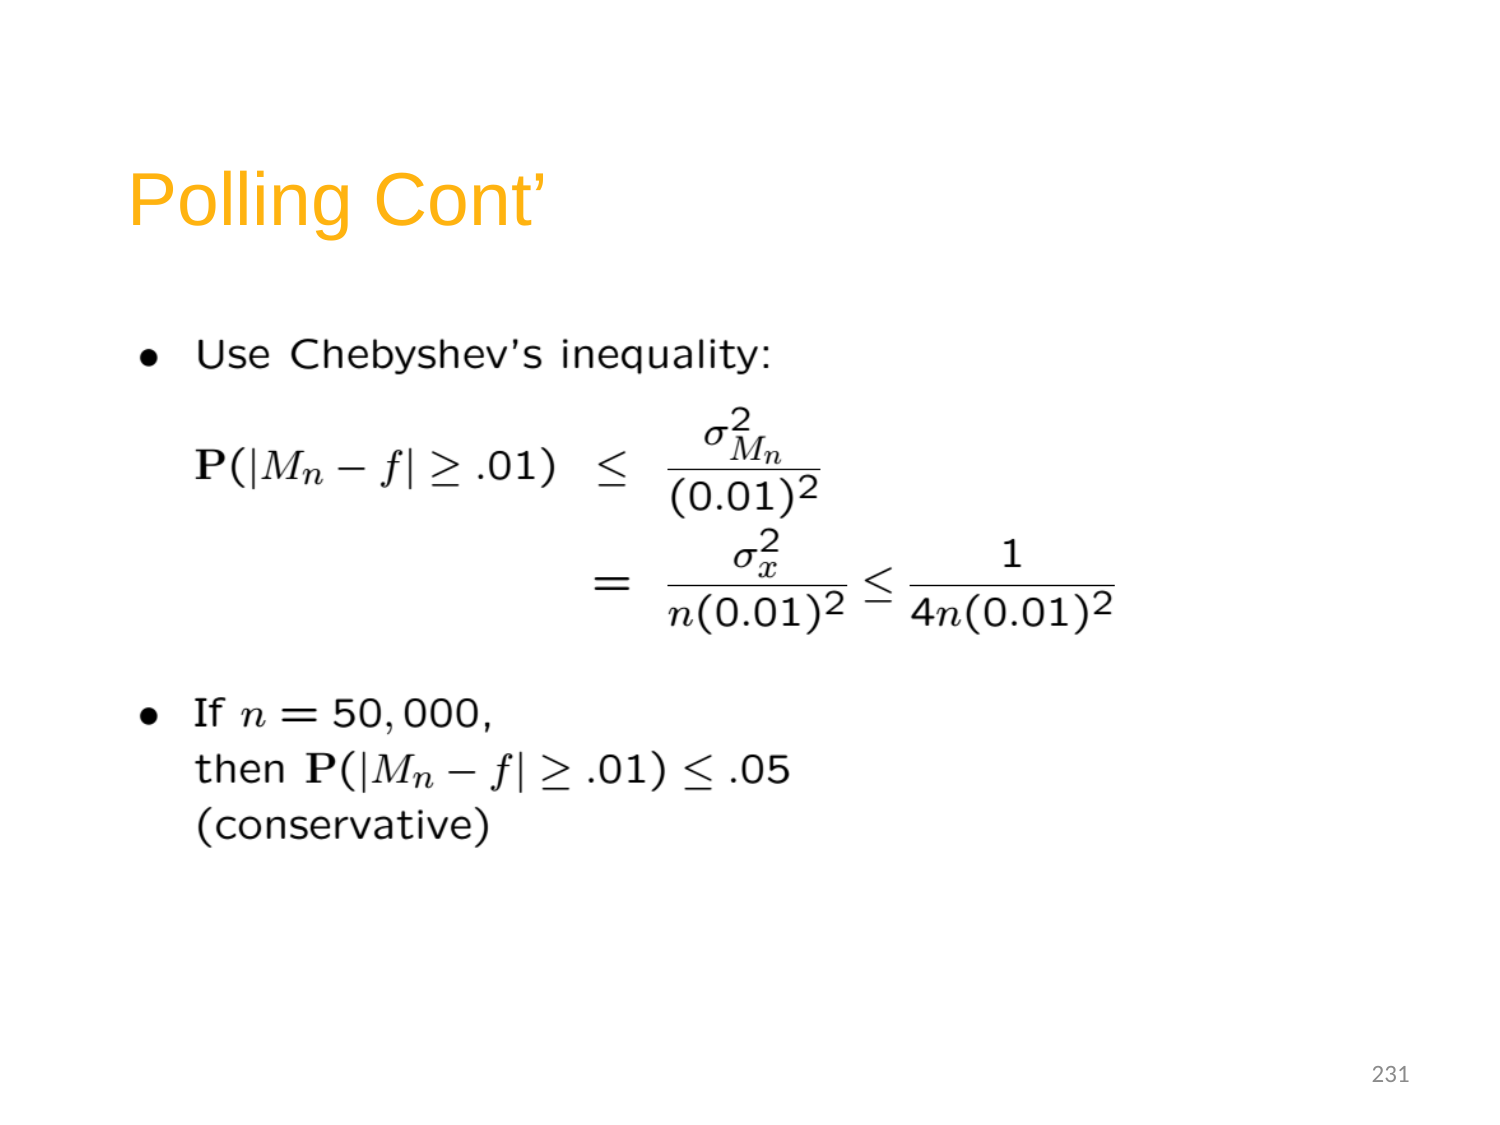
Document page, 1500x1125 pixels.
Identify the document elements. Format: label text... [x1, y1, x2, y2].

title Polling Cont’ [112, 12, 1388, 379]
picture [112, 312, 1157, 895]
slide_number 231 [1074, 1042, 1425, 1103]
